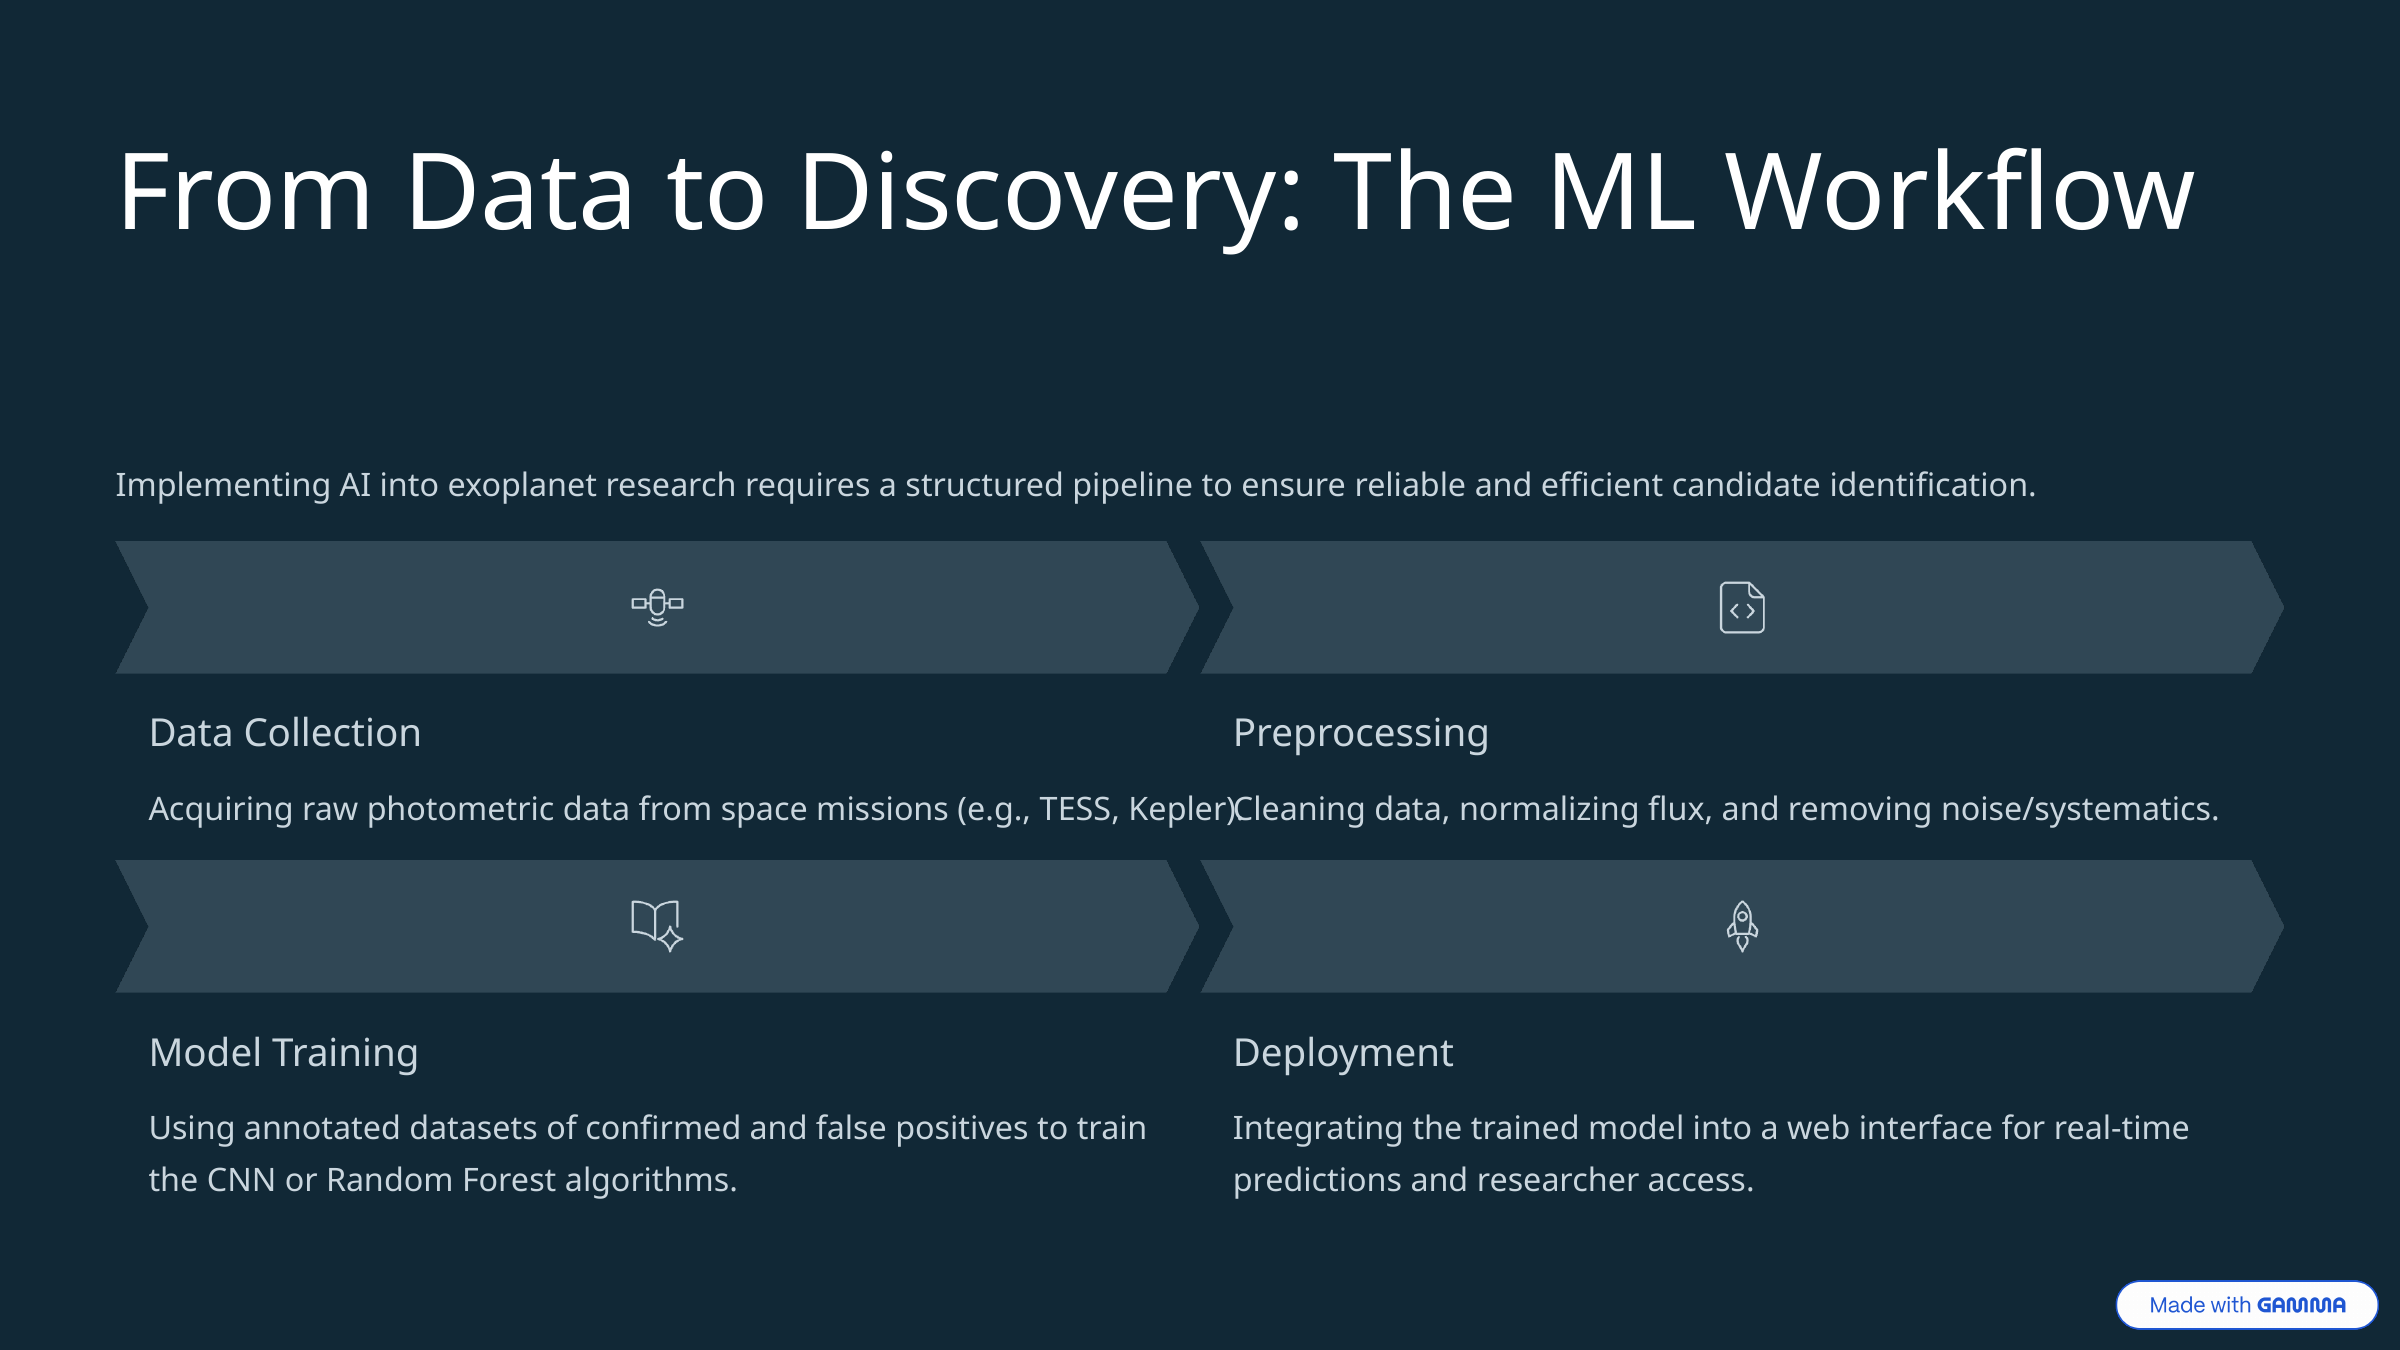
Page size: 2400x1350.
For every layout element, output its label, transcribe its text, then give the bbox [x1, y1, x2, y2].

text_box Cleaning data, normalizing flux, and removing noise/systematics. [1232, 774, 2252, 828]
picture [2106, 1271, 2389, 1339]
text_box Acquiring raw photometric data from space missions (e.g., TESS, Kepler). [148, 774, 1167, 828]
picture [115, 541, 2285, 674]
text_box Model Training [148, 1025, 538, 1075]
text_box Implementing AI into exoplanet research requires a structured pipeline to ensure reliable and efficient candidate identification. [115, 451, 2285, 505]
text_box Using annotated datasets of confirmed and false positives to train the CNN or Random Forest algorithms. [148, 1094, 1167, 1200]
text_box Integrating the trained model into a web interface for real-time predictions and researcher access. [1232, 1094, 2252, 1200]
text_box From Data to Discovery: The ML Workflow [115, 117, 2285, 386]
picture [115, 860, 2285, 993]
text_box Preprocessing [1232, 706, 1622, 755]
text_box Deployment [1232, 1025, 1622, 1075]
text_box Data Collection [148, 706, 538, 755]
